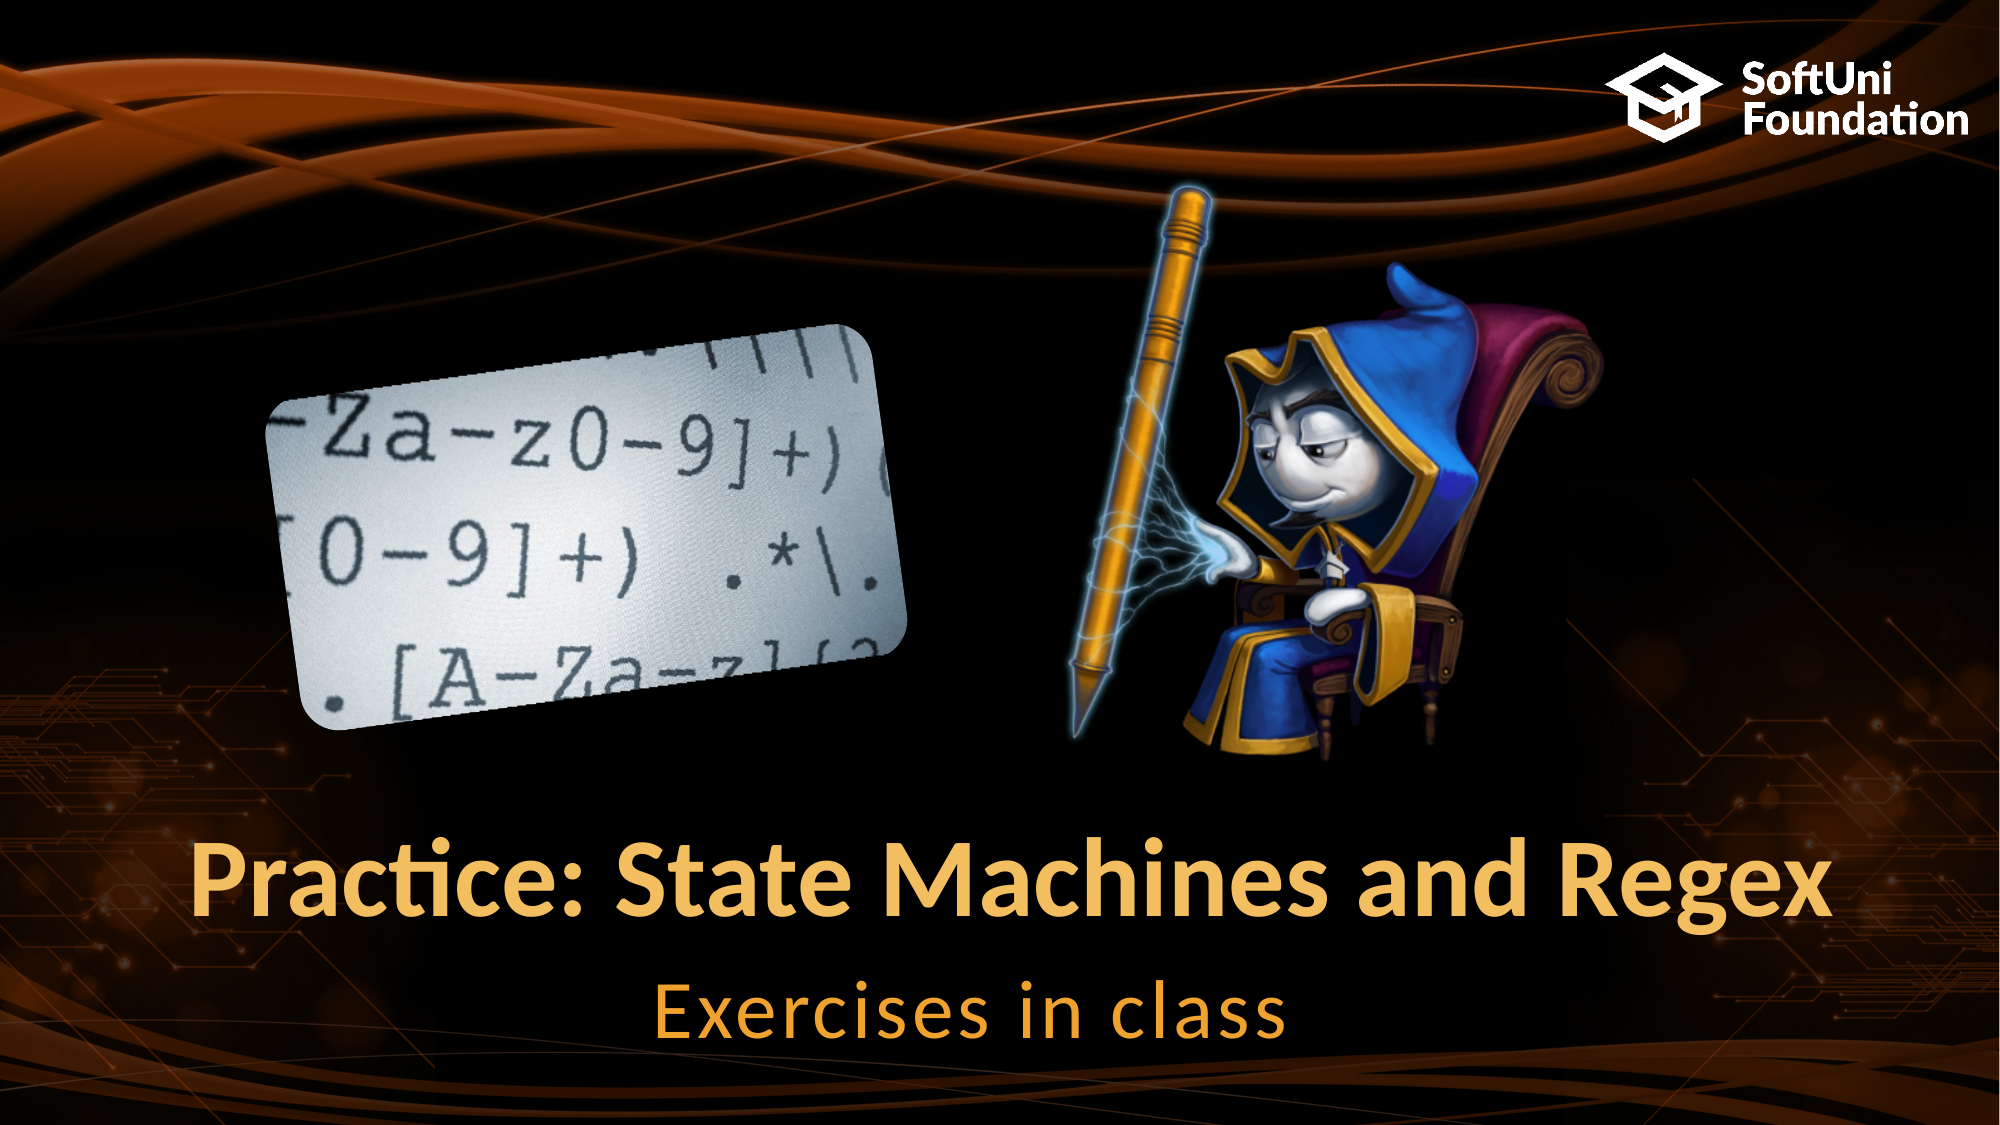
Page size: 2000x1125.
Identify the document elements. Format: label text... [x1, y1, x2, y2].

picture [0, 0, 2000, 1125]
title Practice: State Machines and Regex [137, 689, 1888, 948]
list Exercises in class [237, 944, 1704, 1057]
